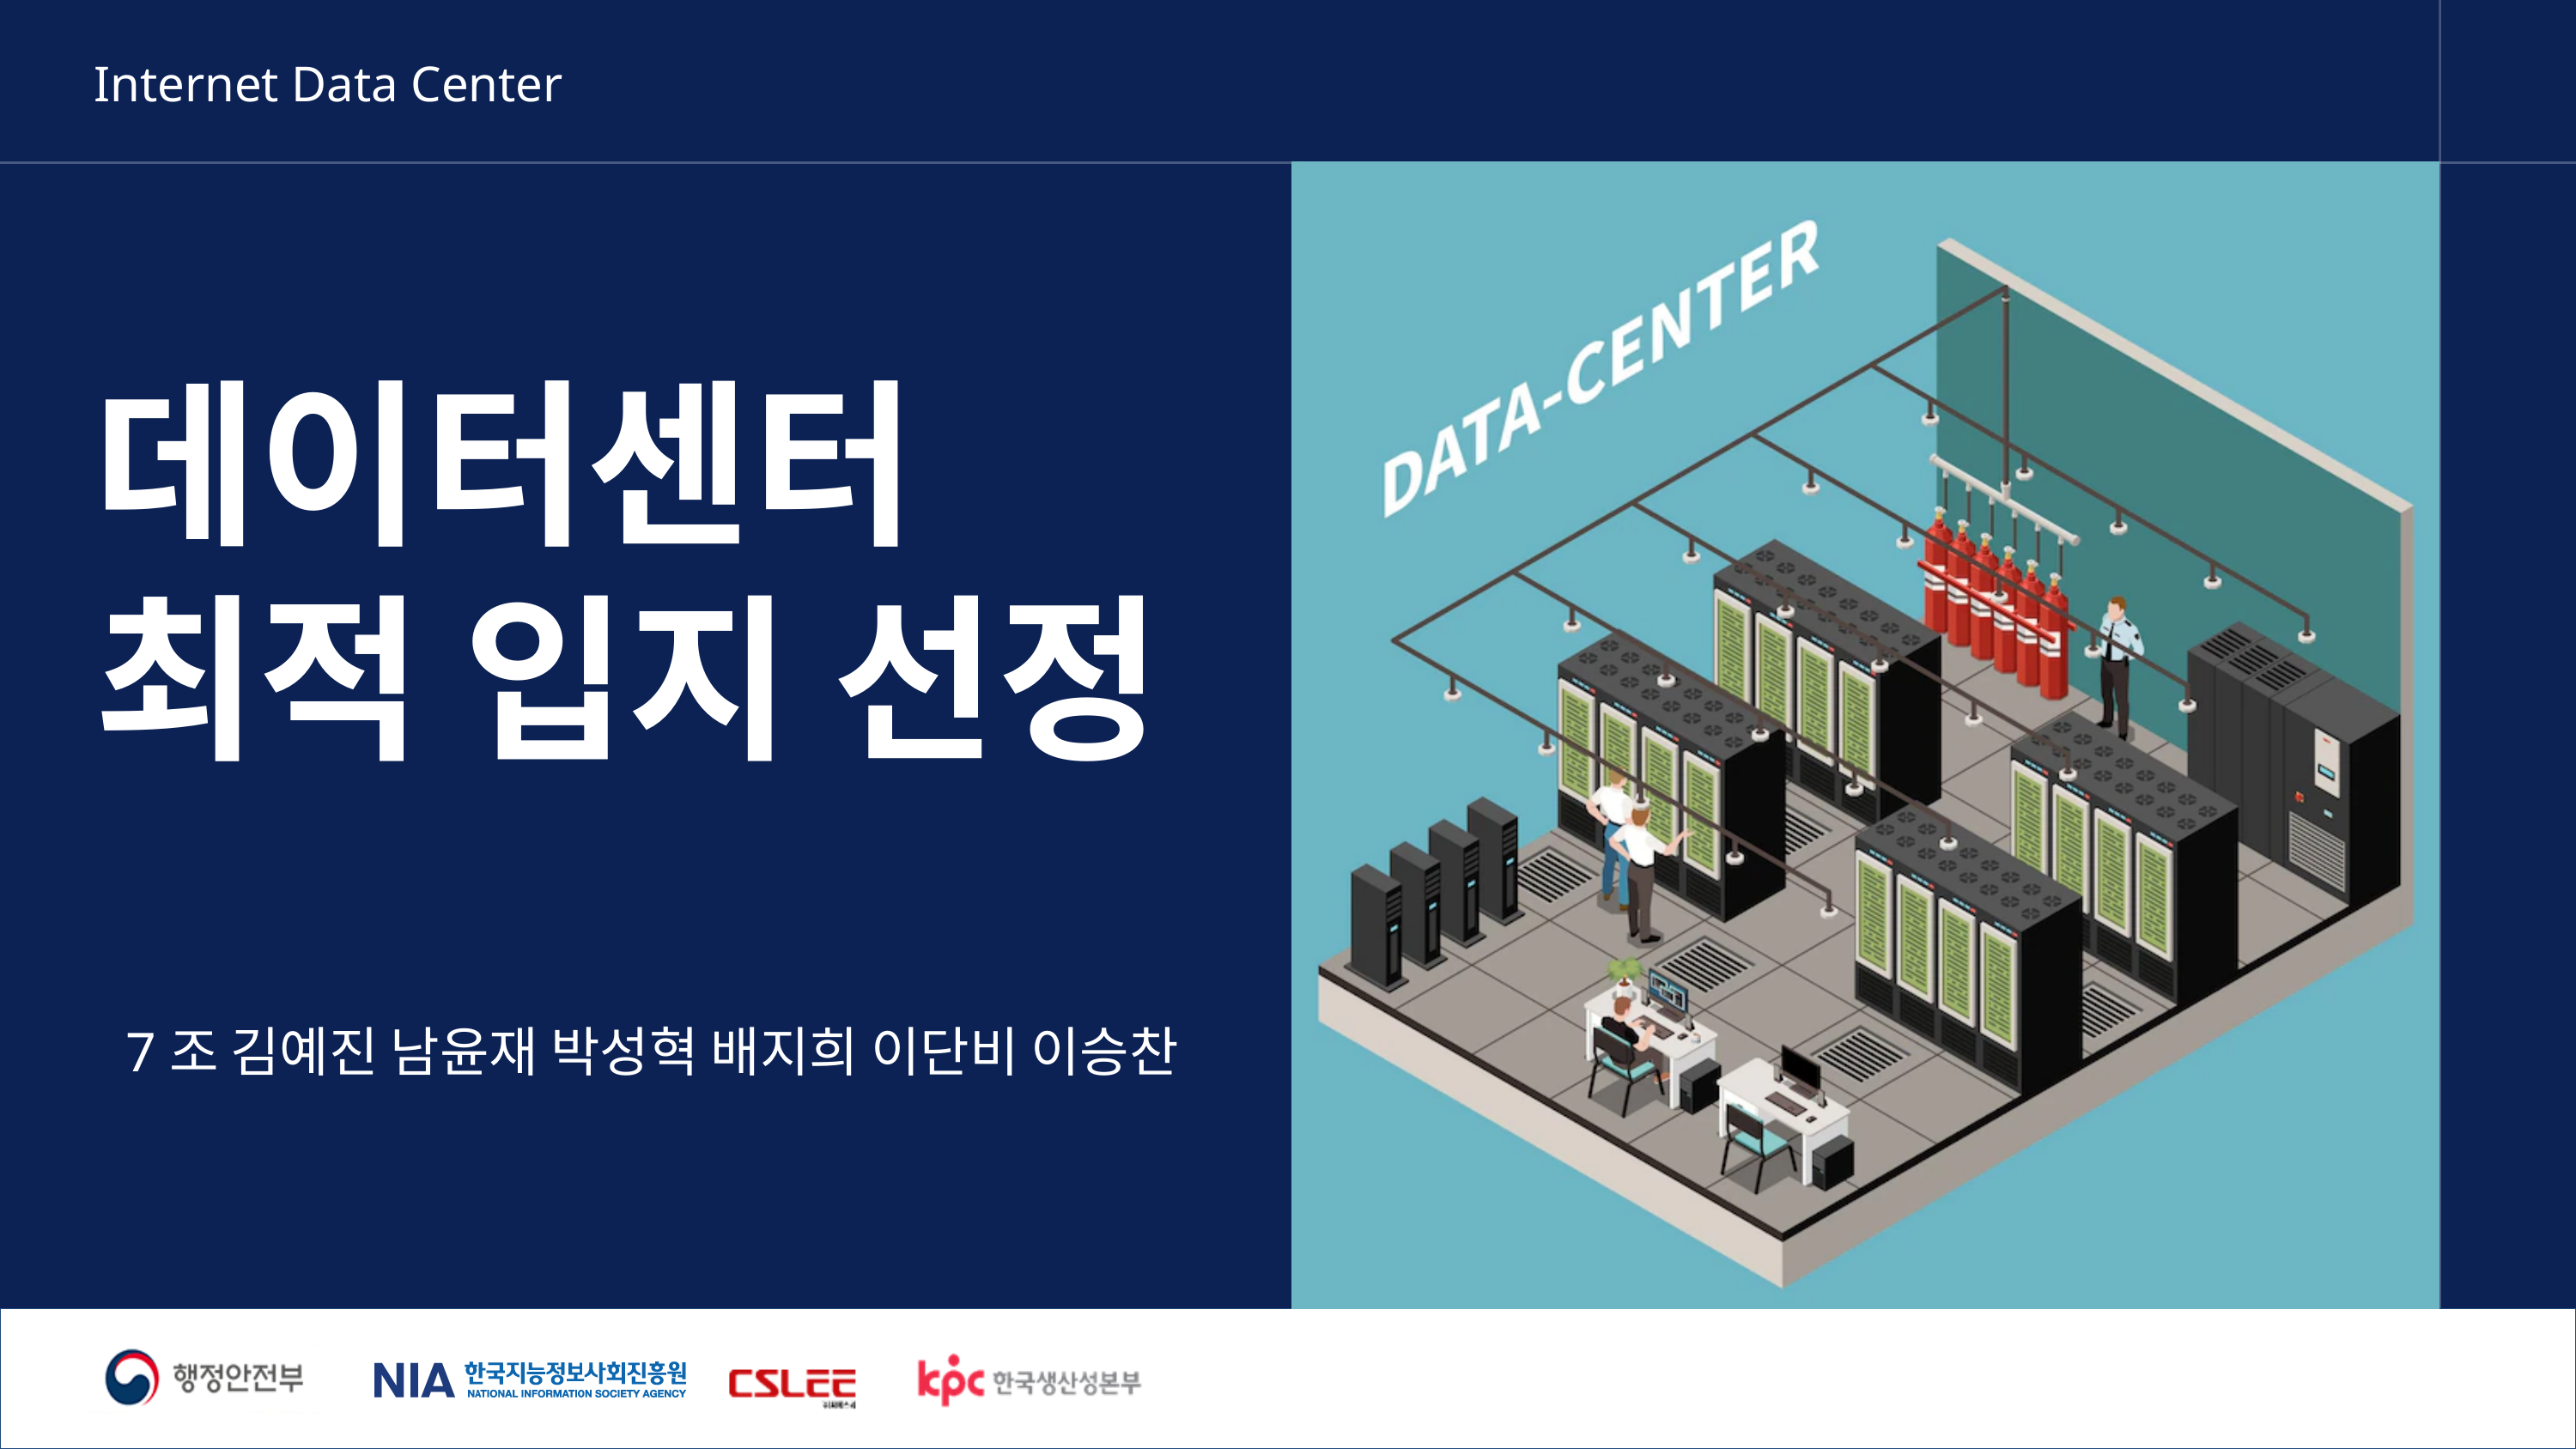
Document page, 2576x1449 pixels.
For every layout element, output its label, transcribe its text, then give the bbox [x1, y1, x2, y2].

text_box 7조 김예진 남윤재 박성혁 배지희 이단비 이승찬 [81, 1011, 1193, 1088]
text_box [0, 1308, 2576, 1449]
text_box Internet Data Center [81, 47, 650, 119]
text_box 데이터센터 최적 입지 선정 [81, 345, 1287, 788]
picture [0, 0, 2576, 1309]
